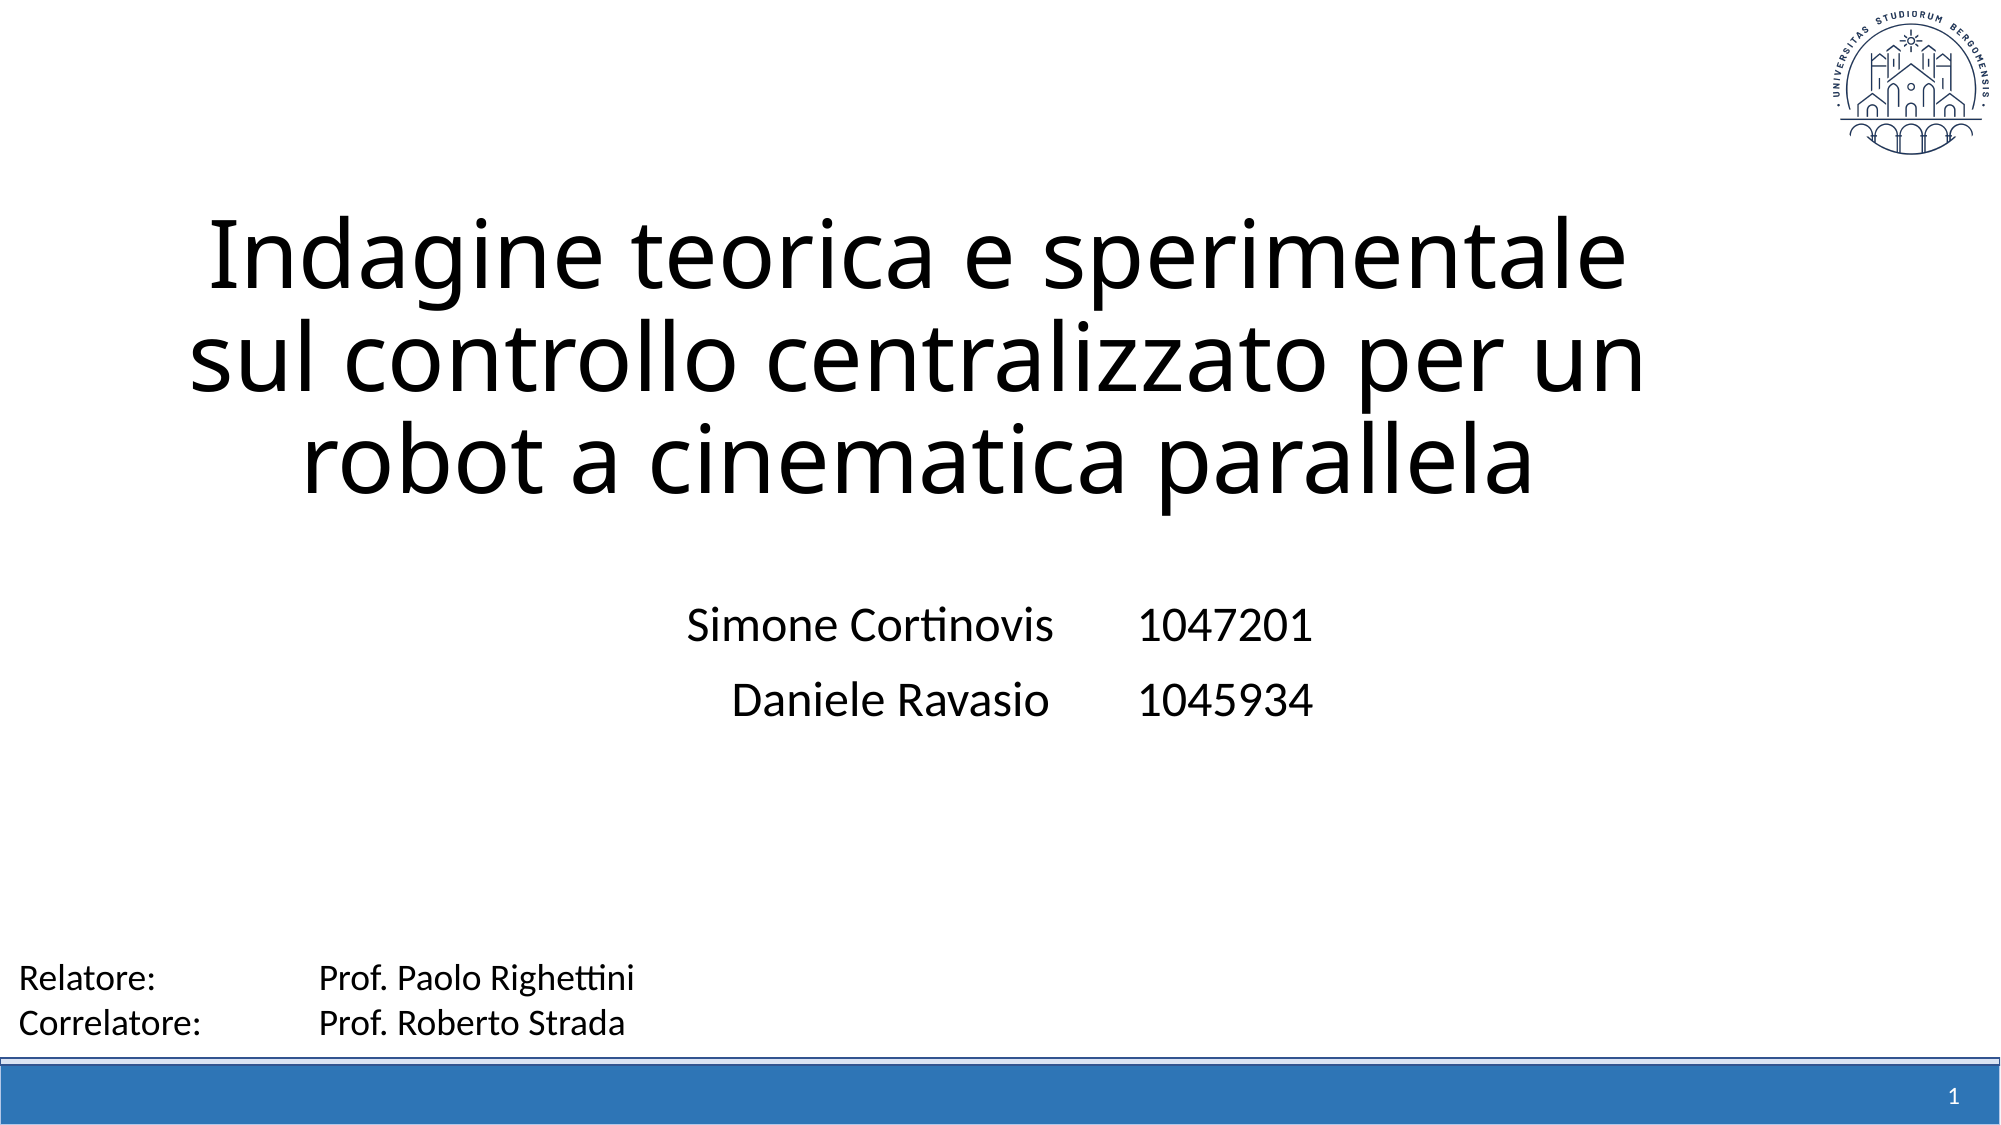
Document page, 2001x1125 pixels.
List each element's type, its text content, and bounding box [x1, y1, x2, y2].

slide_number 1 [1524, 1065, 1975, 1125]
subtitle Simone Cortinovis 1047201 Daniele Ravasio 1045934 [249, 590, 1750, 863]
picture [1833, 11, 1989, 155]
title Indagine teorica e sperimentale sul controllo centralizzato per un robot a cinematica parallela [168, 129, 1669, 522]
text_box Relatore: Prof. Paolo Righettini Correlatore: Prof. Roberto Strada [4, 945, 651, 1051]
